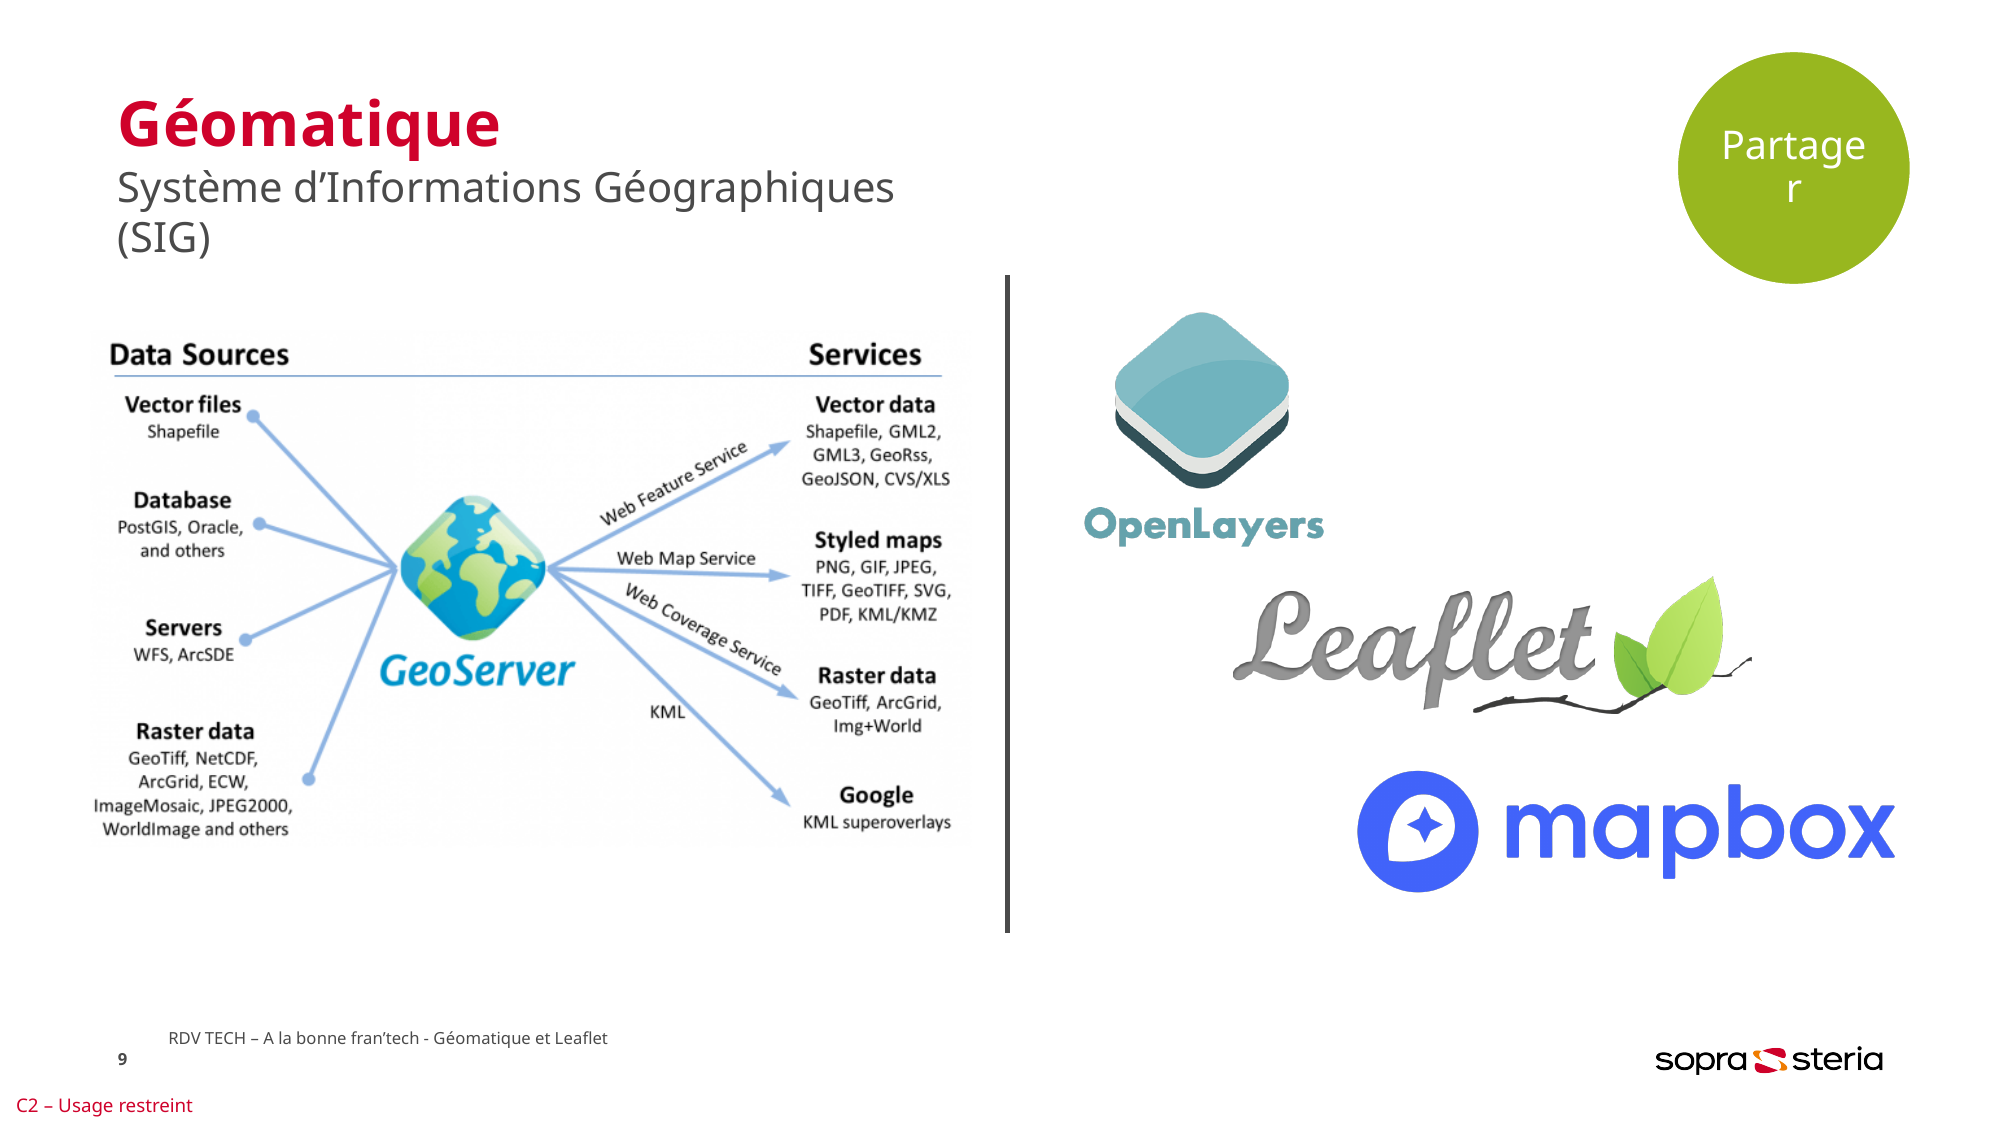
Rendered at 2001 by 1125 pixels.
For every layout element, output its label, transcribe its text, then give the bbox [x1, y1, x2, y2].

footer RDV TECH – A la bonne fran’tech - Géomatique et Leaflet [168, 1017, 759, 1059]
list Système d’Informations Géographiques (SIG) [117, 160, 972, 220]
title Géomatique [117, 5, 1122, 159]
picture [1638, 1028, 1900, 1093]
text_box Partager [1675, 50, 1912, 286]
picture [89, 330, 972, 848]
picture [1354, 770, 1898, 893]
picture [1052, 282, 1752, 714]
slide_number 9 [117, 1039, 177, 1081]
